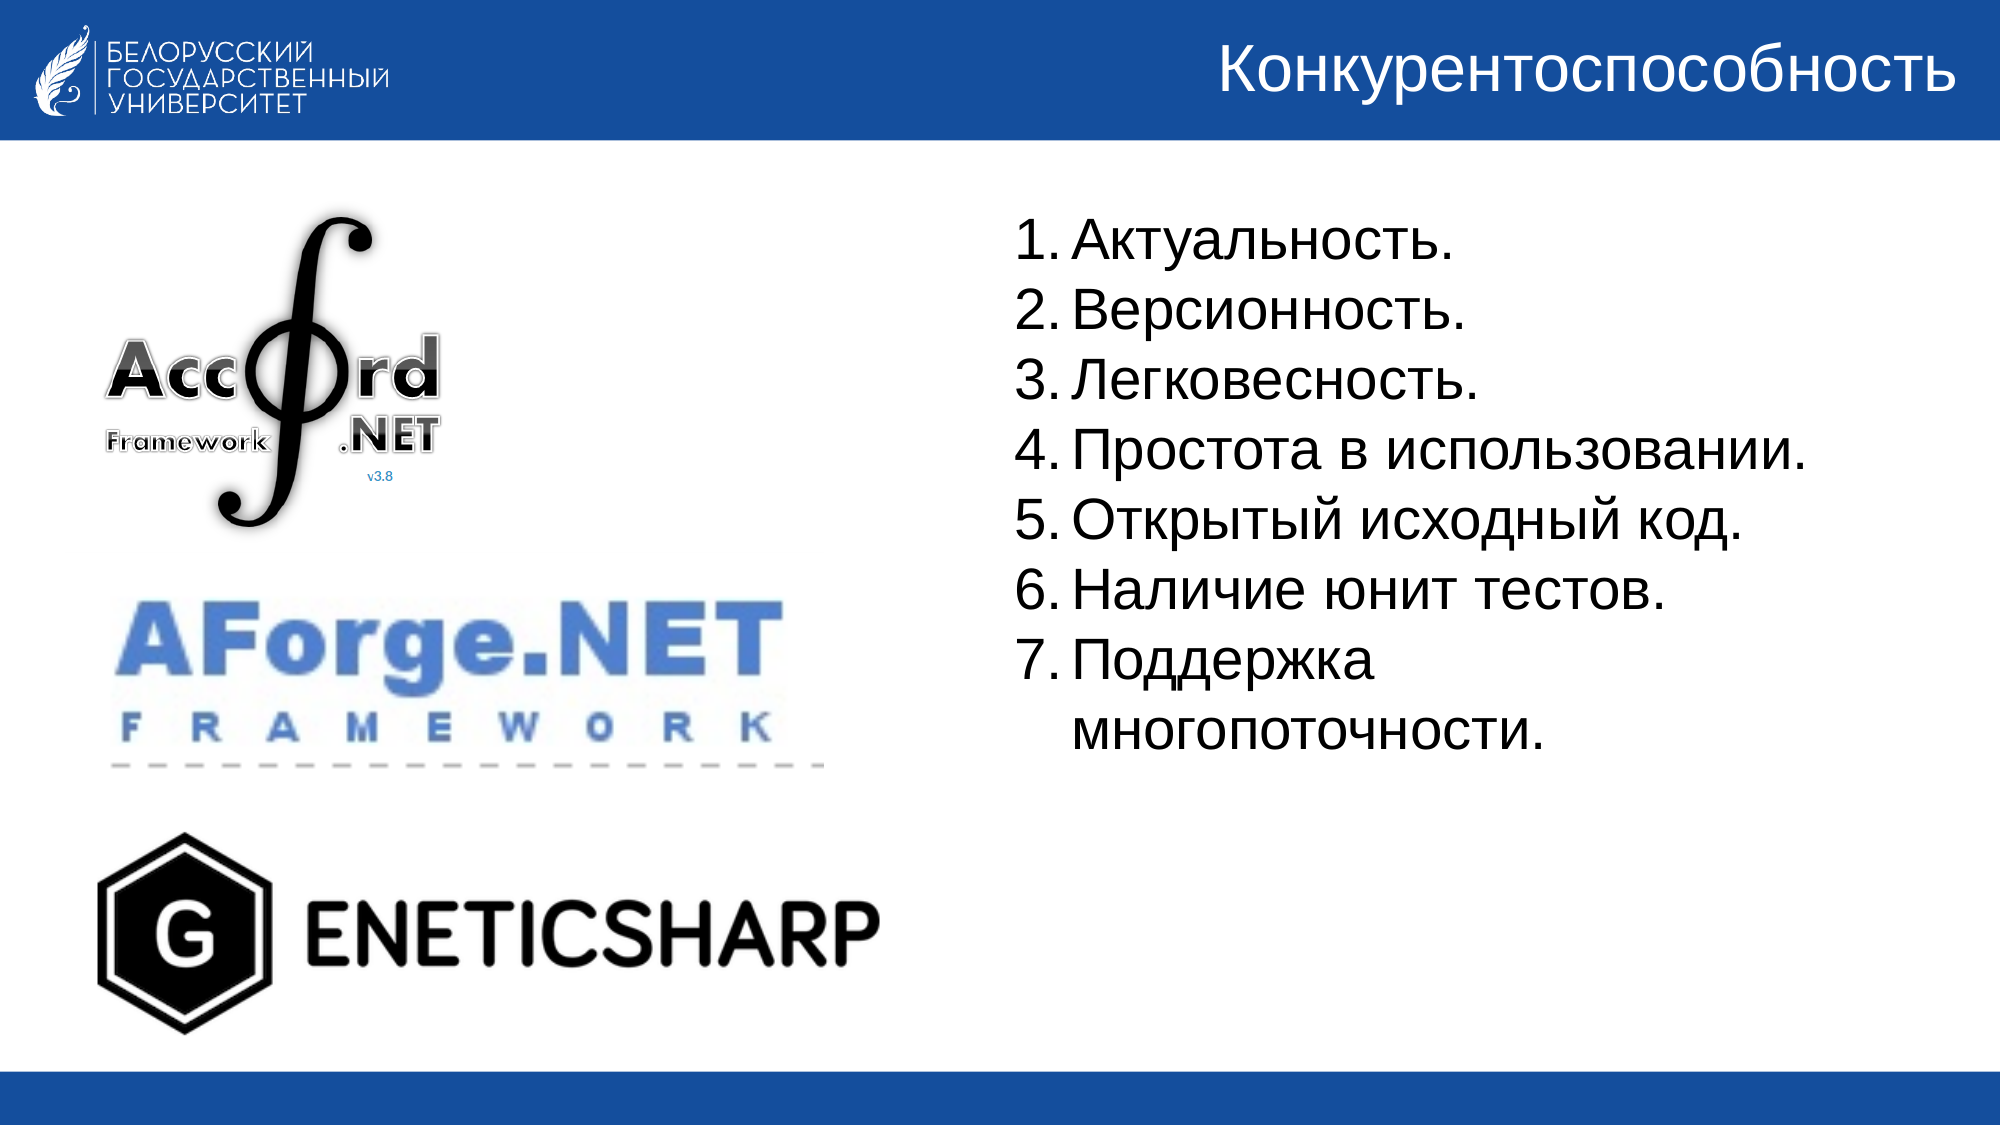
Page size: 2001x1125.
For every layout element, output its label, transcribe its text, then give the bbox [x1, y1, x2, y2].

text_box Актуальность. Версионность. Легковесность. Простота в использовании. Открытый исходный код. Наличие юнит тестов. Поддержка многопоточности. [999, 194, 1838, 769]
picture [65, 178, 922, 1051]
picture [33, 25, 388, 116]
title Конкурентоспособность [898, 6, 1975, 134]
